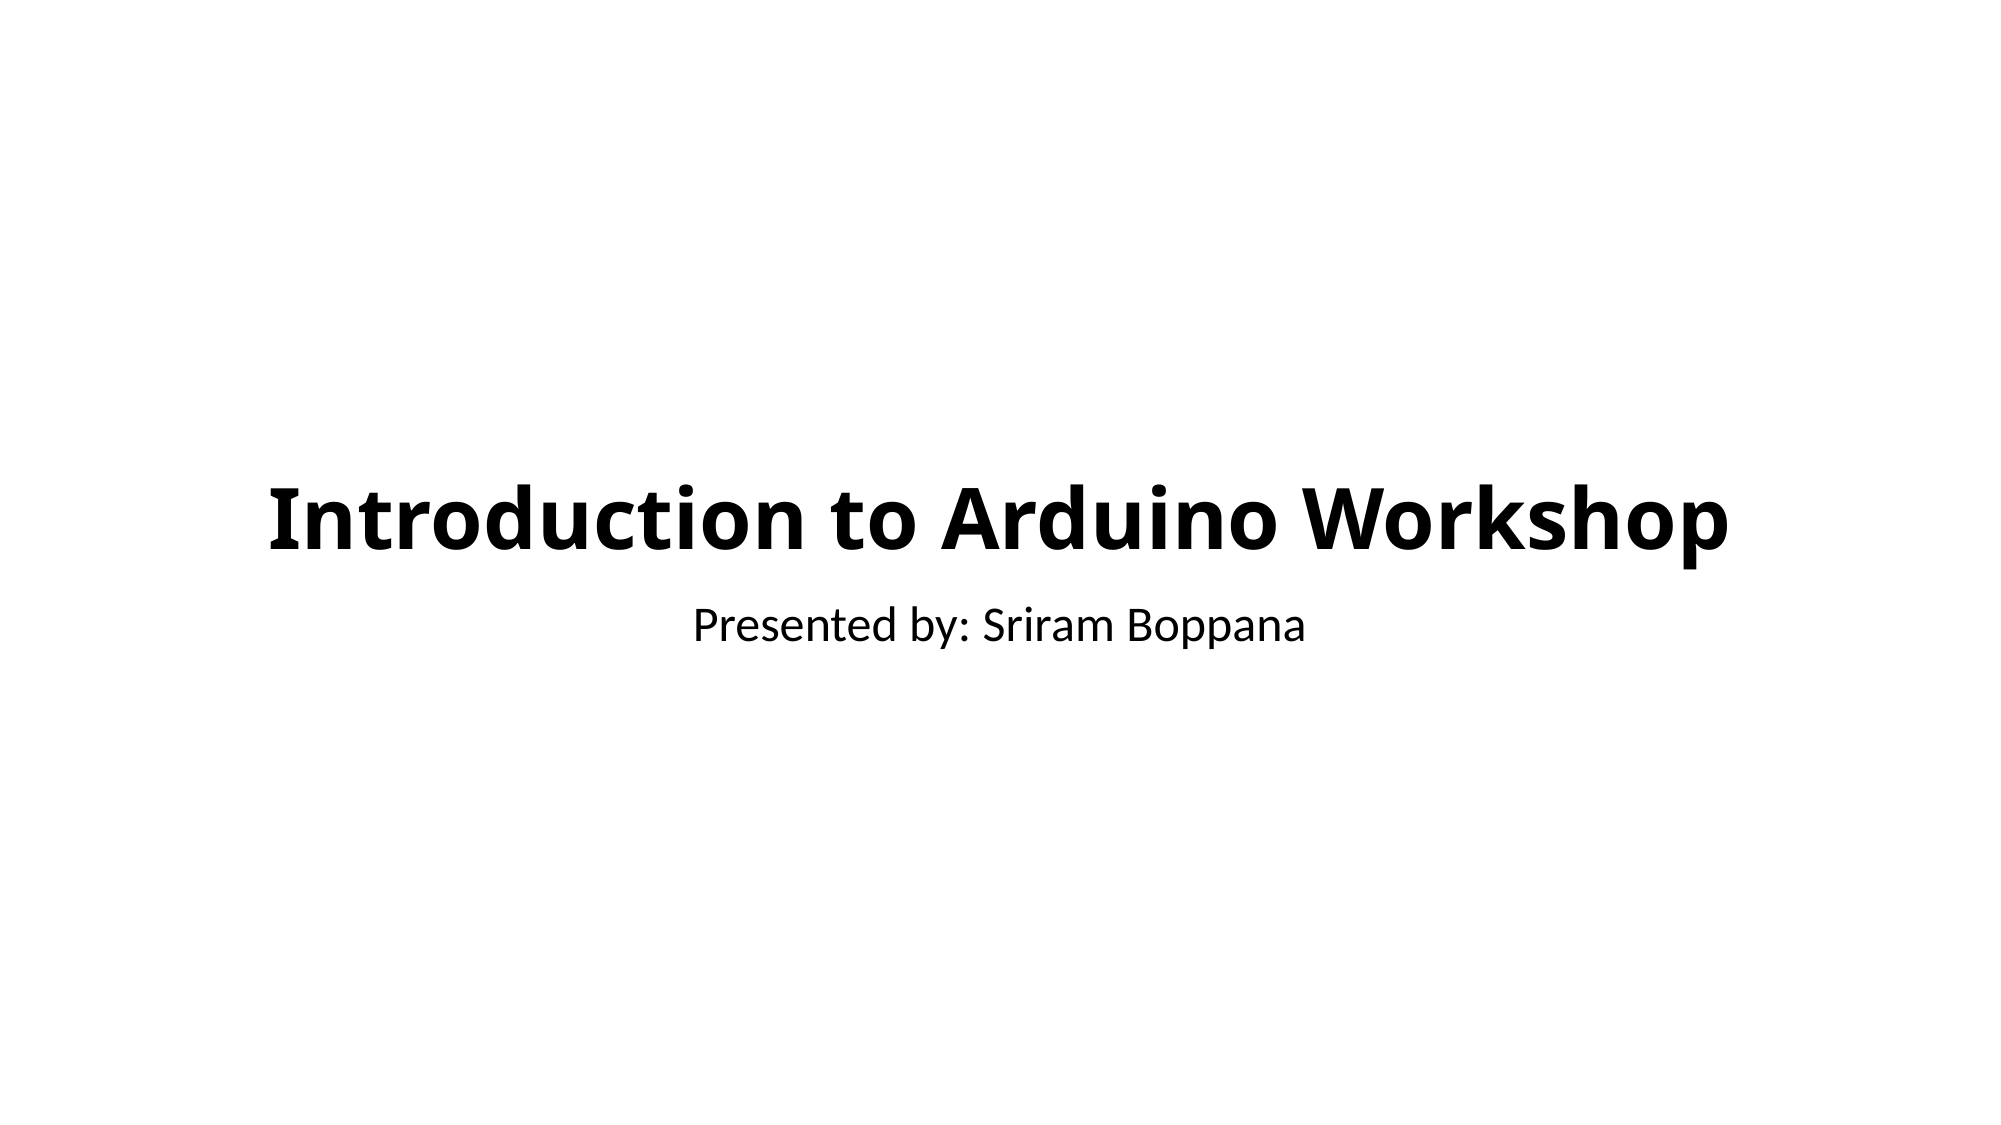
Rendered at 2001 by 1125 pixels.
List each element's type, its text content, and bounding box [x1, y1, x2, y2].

title Introduction to Arduino Workshop [249, 408, 1750, 576]
subtitle Presented by: Sriram Boppana [249, 590, 1750, 706]
